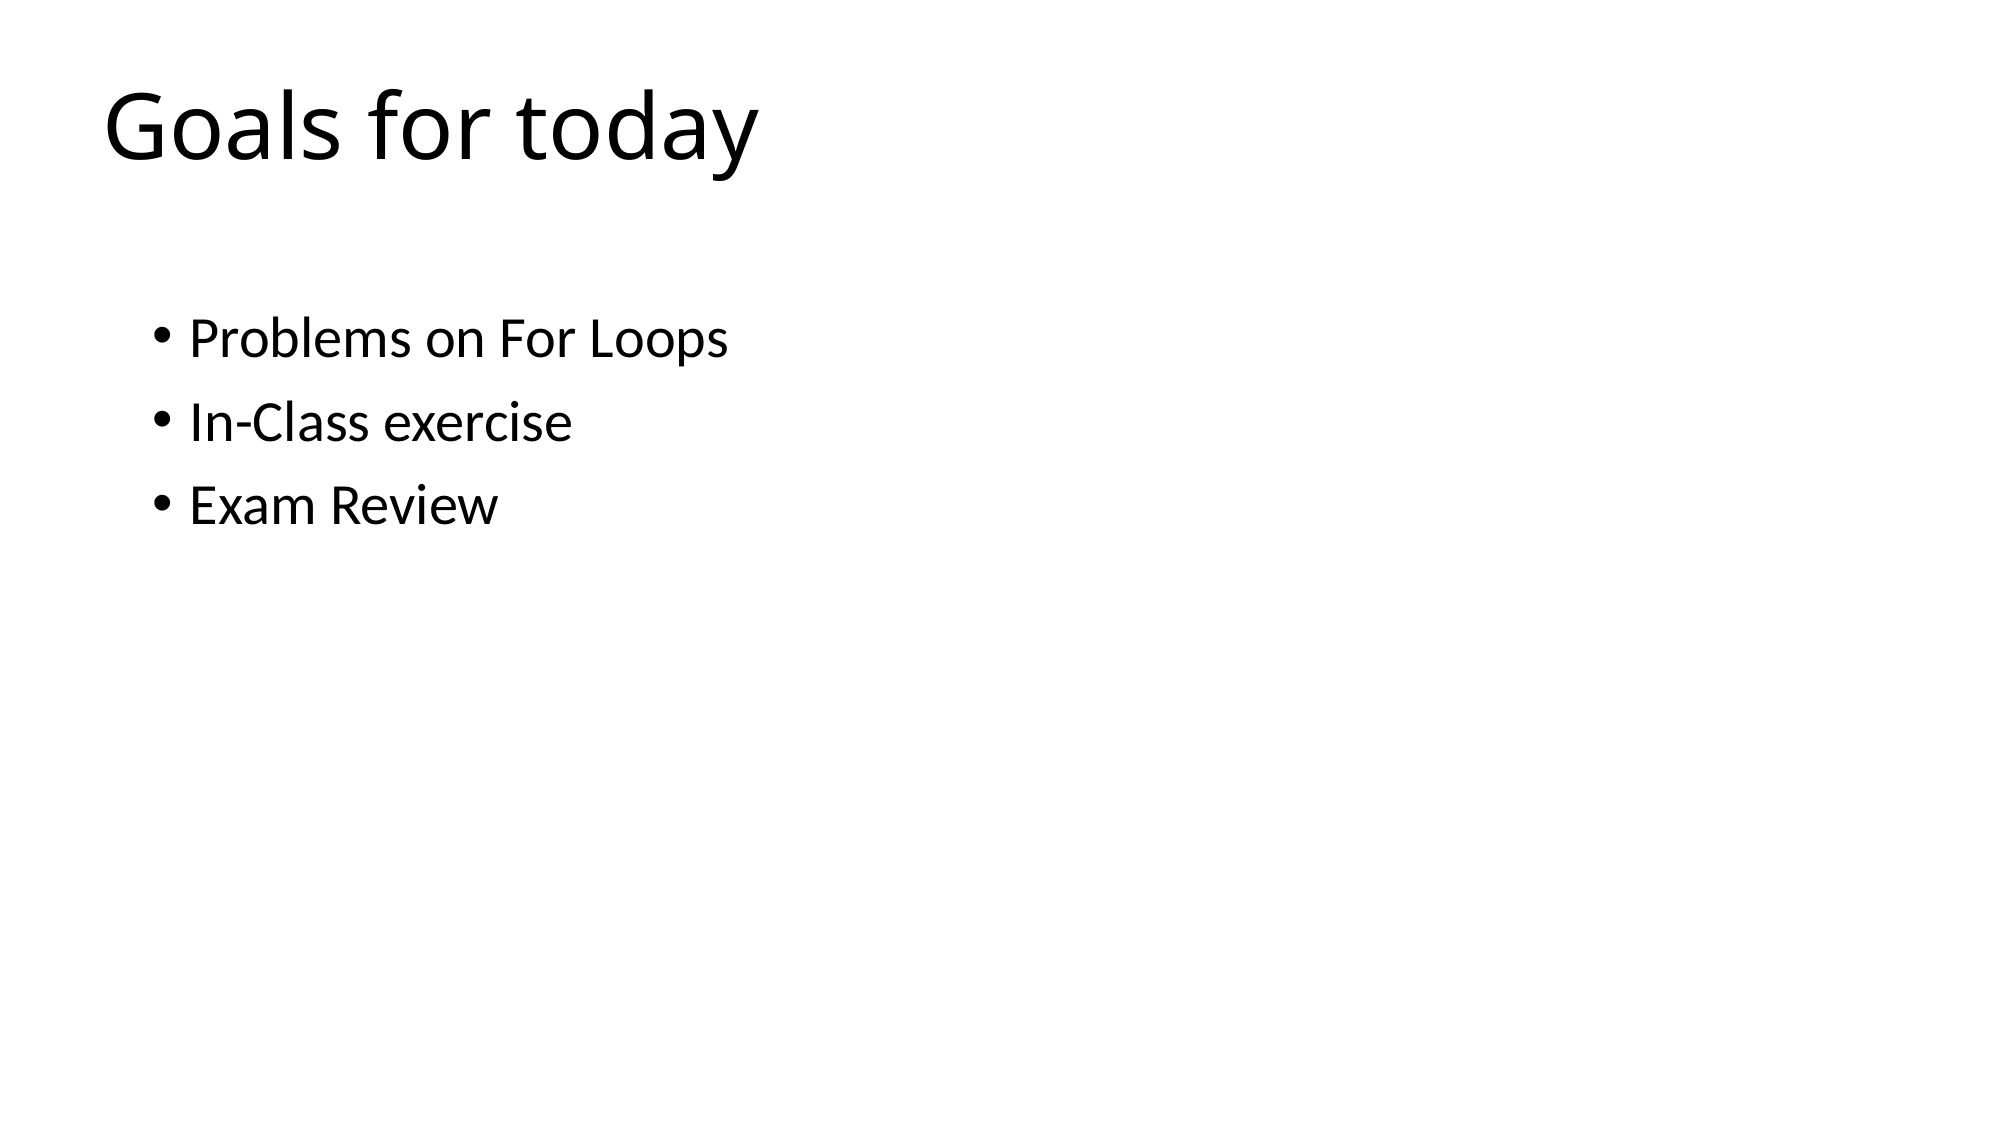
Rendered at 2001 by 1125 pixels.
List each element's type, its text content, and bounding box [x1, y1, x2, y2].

list Problems on For Loops In-Class exercise Exam Review [137, 299, 1863, 1014]
title Goals for today [87, 21, 1813, 239]
